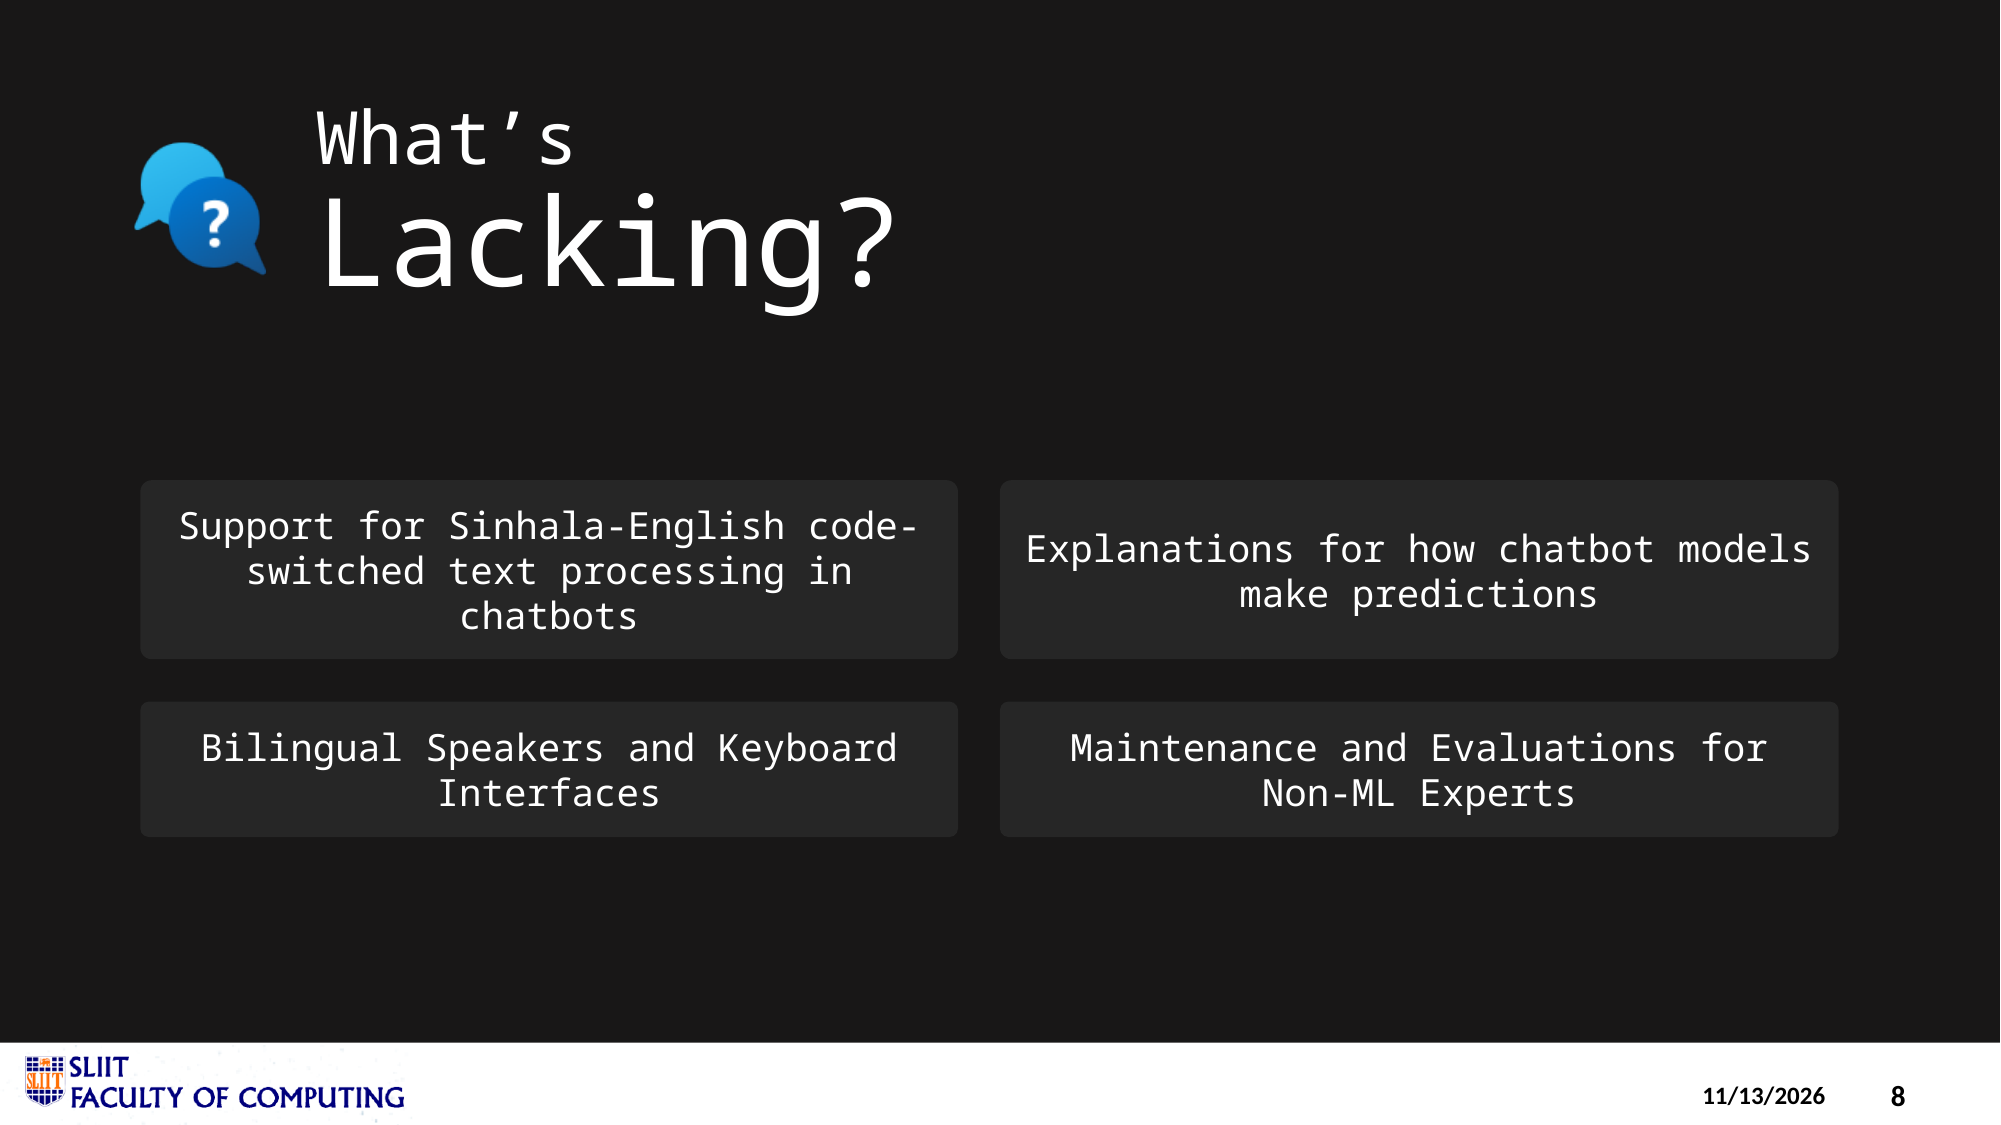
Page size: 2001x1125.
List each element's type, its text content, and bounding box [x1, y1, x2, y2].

picture [125, 133, 276, 284]
picture [0, 1045, 413, 1125]
text_box Bilingual Speakers and Keyboard Interfaces [139, 700, 960, 839]
text_box Support for Sinhala-English code-switched text processing in chatbots [139, 479, 960, 661]
text_box Maintenance and Evaluations for Non-ML Experts [998, 700, 1840, 839]
text_box Explanations for how chatbot models make predictions [998, 479, 1840, 661]
text_box What’s Lacking? [299, 93, 1878, 321]
